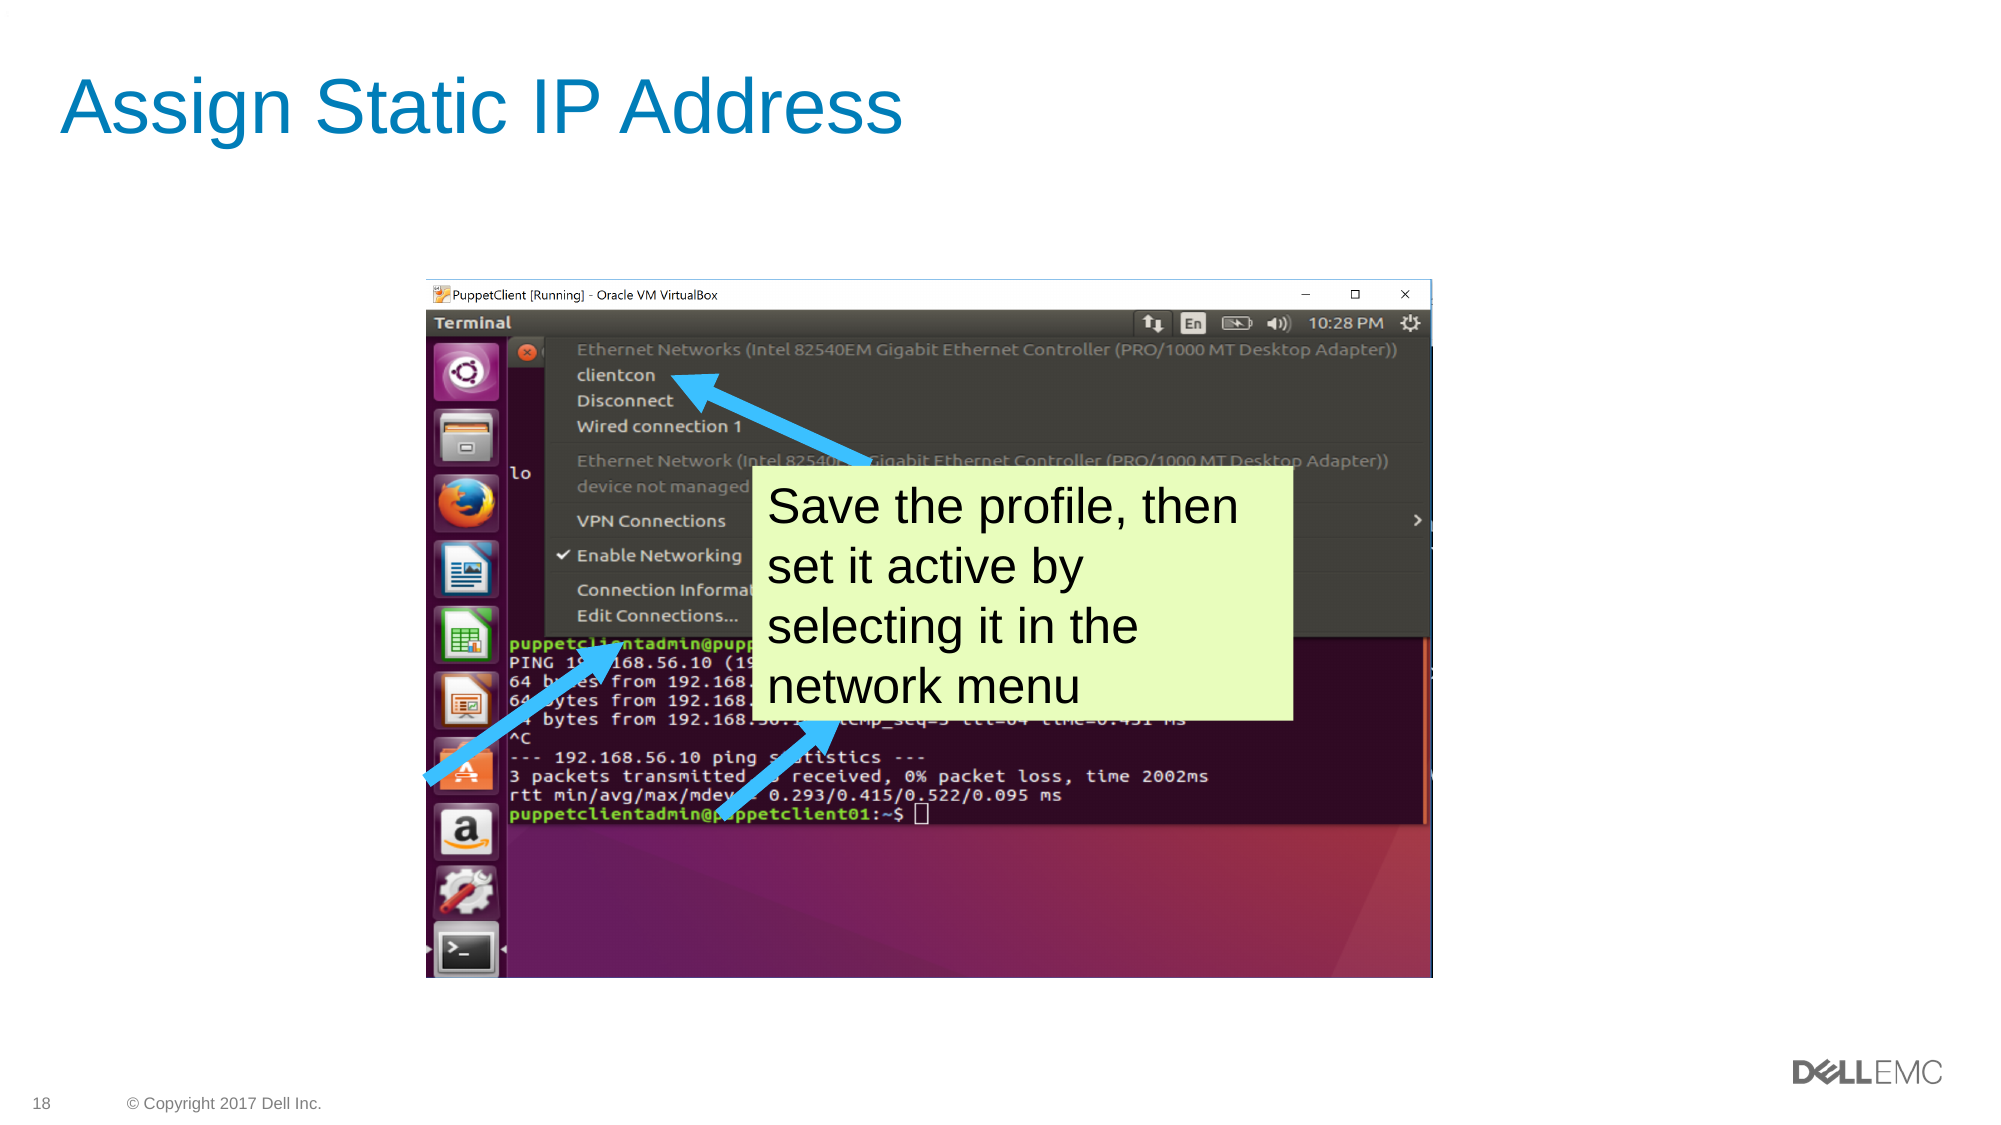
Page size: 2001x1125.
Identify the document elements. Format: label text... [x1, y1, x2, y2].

title Assign Static IP Address [60, 59, 1800, 200]
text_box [426, 641, 625, 782]
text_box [670, 375, 870, 467]
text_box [719, 711, 845, 817]
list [426, 279, 1433, 979]
picture [1793, 1058, 1942, 1085]
